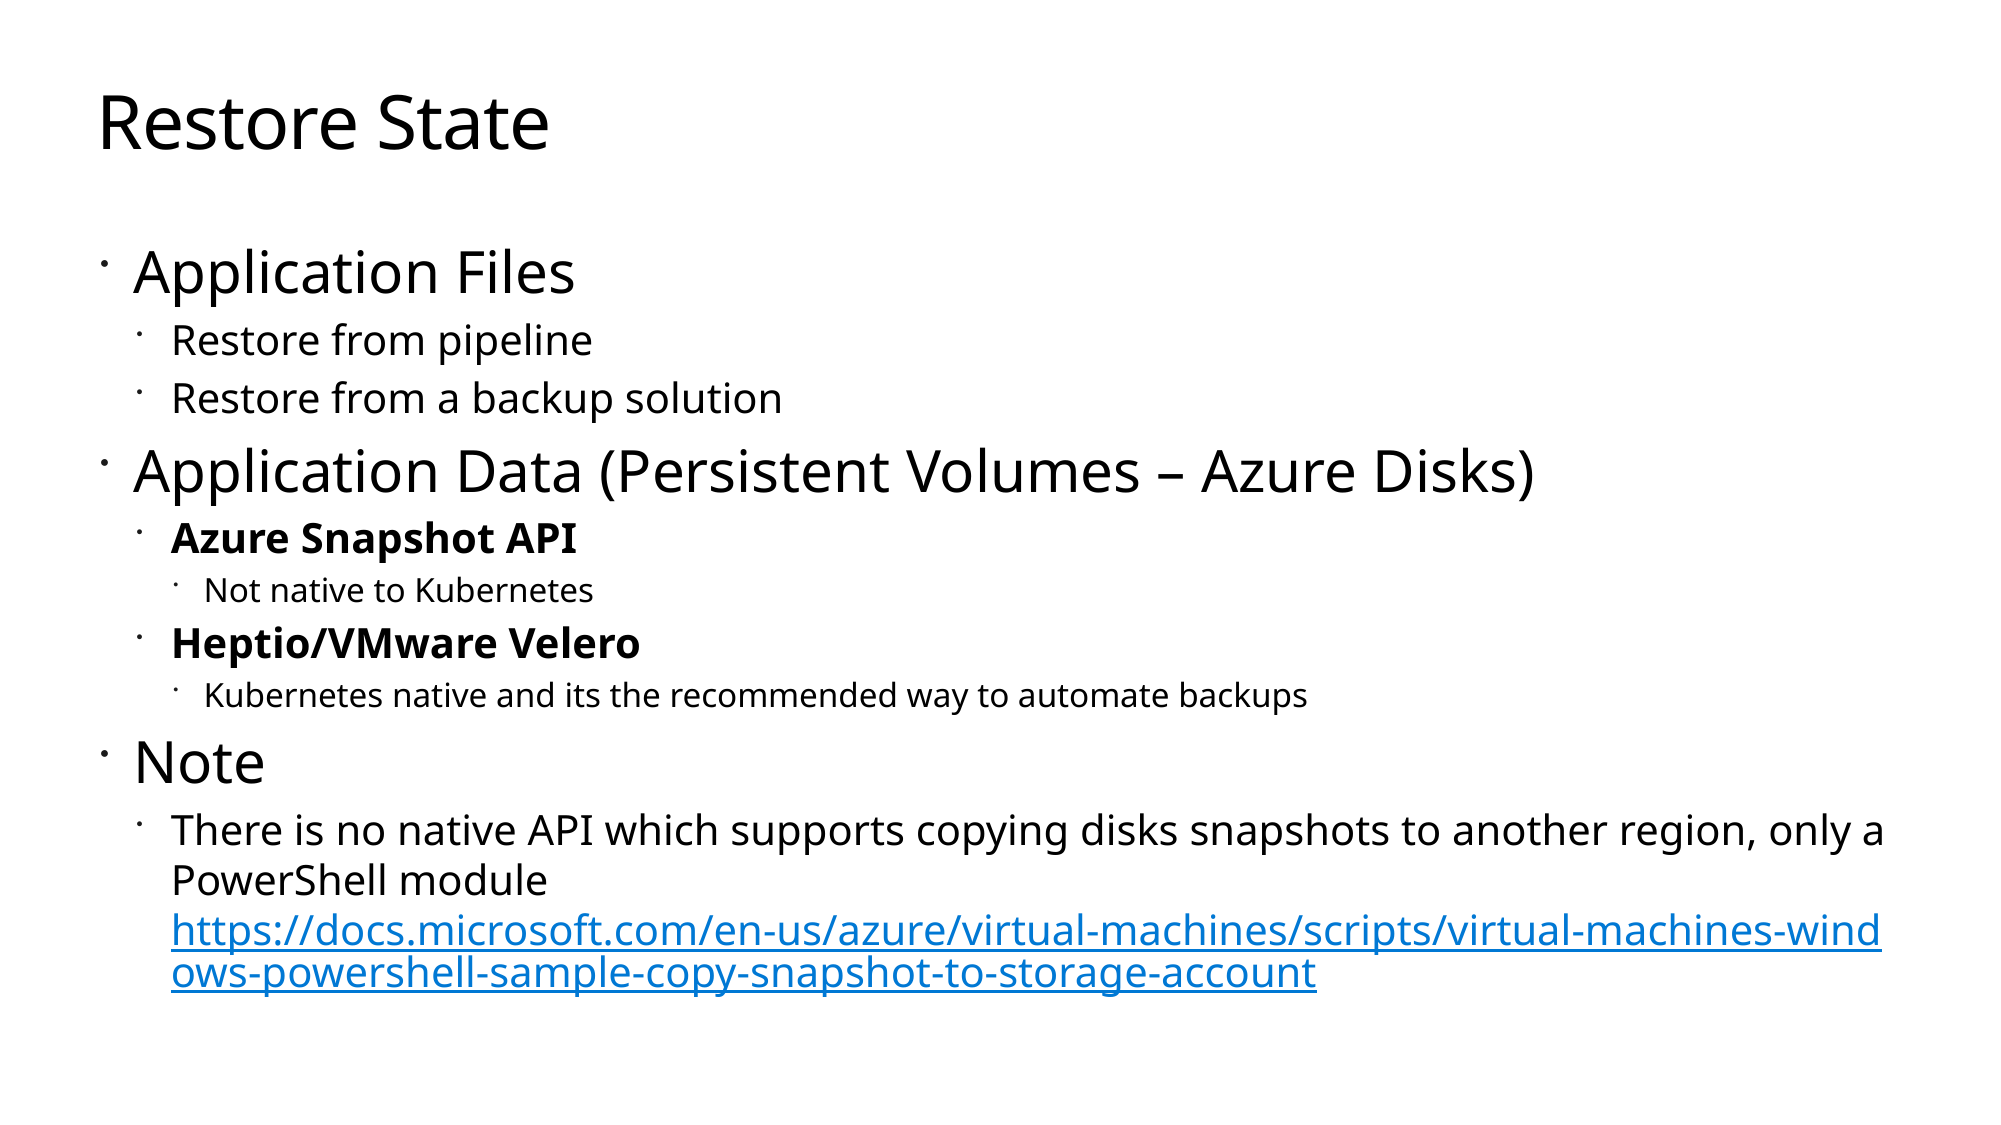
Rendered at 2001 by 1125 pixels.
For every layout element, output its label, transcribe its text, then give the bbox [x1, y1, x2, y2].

list Application Files Restore from pipeline Restore from a backup solution Application Data (Persistent Volumes – Azure Disks) Azure Snapshot API Not native to Kubernetes Heptio/VMware Velero Kubernetes native and its the recommended way to automate backups Note There is no native API which supports copying disks snapshots to another region, only a PowerShell module https://docs.microsoft.com/en-us/azure/virtual-machines/scripts/virtual-machines-windows-powershell-sample-copy-snapshot-to-storage-account [95, 235, 1904, 1125]
title Restore State [96, 75, 1904, 166]
